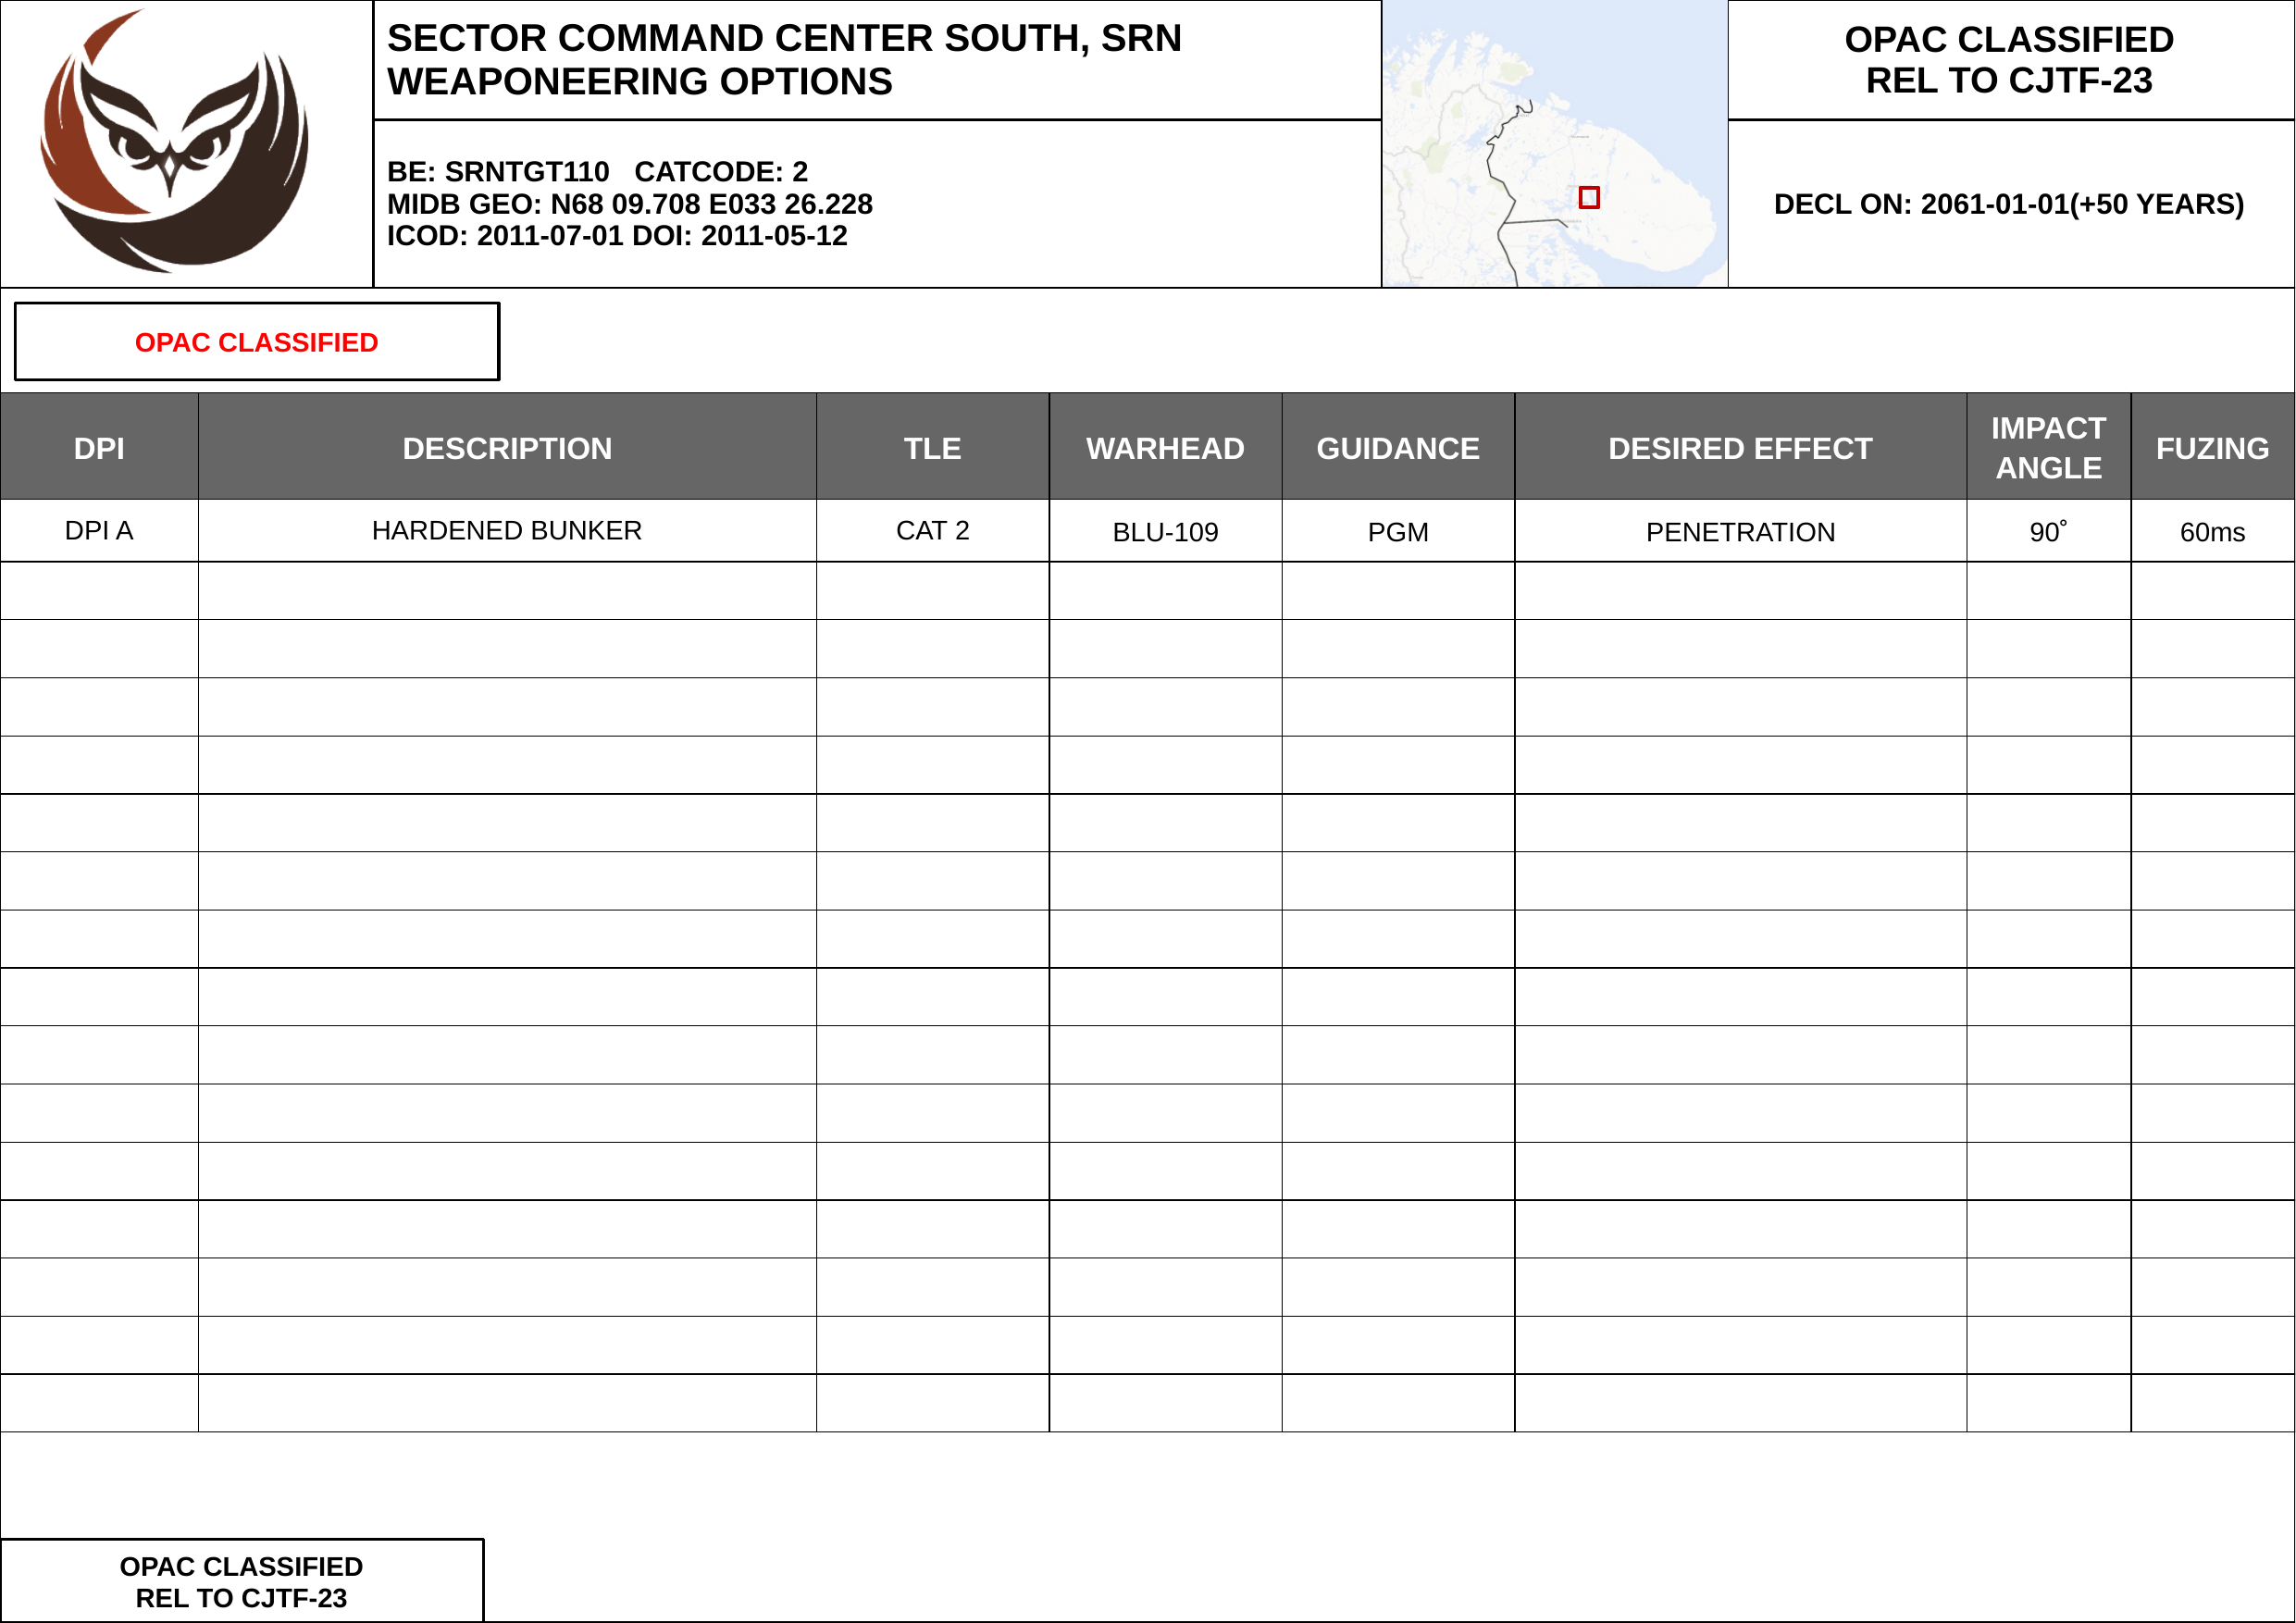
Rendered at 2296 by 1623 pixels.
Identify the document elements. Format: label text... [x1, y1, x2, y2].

table_cell [1283, 563, 1514, 619]
text_box OPAC CLASSIFIED [15, 303, 499, 380]
table_cell [817, 852, 1049, 910]
table_cell [1283, 1084, 1514, 1142]
table_cell [817, 911, 1049, 967]
table_cell [2132, 563, 2294, 619]
table_cell [1516, 1258, 1967, 1316]
table_cell [1, 620, 198, 677]
table_cell [1050, 1143, 1282, 1199]
table_cell [1967, 1258, 2130, 1316]
table_header SECTOR COMMAND CENTER SOUTH, SRN WEAPONEERING OPTIONS [375, 1, 1379, 118]
table_cell [1516, 969, 1967, 1025]
table_cell [1967, 1084, 2130, 1142]
table_cell [1283, 678, 1514, 736]
table_cell [817, 737, 1049, 793]
table_cell [1050, 678, 1282, 736]
table_cell [1050, 563, 1282, 619]
table_header [341, 1, 372, 287]
table_cell [1, 1026, 198, 1084]
table_cell [1, 1201, 198, 1258]
table_cell [2132, 1143, 2294, 1199]
table_cell [199, 737, 816, 793]
table_cell [2132, 852, 2294, 910]
table_cell [1, 1317, 198, 1373]
table_cell [199, 1201, 816, 1258]
table_cell [1283, 852, 1514, 910]
table_cell [1283, 1026, 1514, 1084]
table_cell [1, 1375, 198, 1431]
table_cell [199, 1258, 816, 1316]
table_cell [2132, 1375, 2294, 1431]
table_cell [1, 911, 198, 967]
table_cell CAT 2 [817, 500, 1049, 561]
table_cell [199, 969, 816, 1025]
table_header DPI [1, 393, 198, 499]
table_cell [2132, 1317, 2294, 1373]
table_cell [817, 1143, 1049, 1199]
table_cell [2132, 795, 2294, 851]
table_cell [199, 911, 816, 967]
table_cell [1967, 1317, 2130, 1373]
table_cell [199, 1143, 816, 1199]
table_cell [1516, 1143, 1967, 1199]
table_cell [1050, 1317, 1282, 1373]
text_box OPAC CLASSIFIED REL TO CJTF-23 [0, 1539, 484, 1623]
table_cell HARDENED BUNKER [199, 500, 816, 561]
table_cell DECL ON: 2061-01-01(+50 YEARS) [1732, 121, 2294, 287]
table_cell [1283, 620, 1514, 677]
table_cell [1283, 1375, 1514, 1431]
table_cell [1, 289, 2294, 392]
table_cell [2132, 911, 2294, 967]
table_cell [2132, 1084, 2294, 1142]
table_cell [1967, 563, 2130, 619]
table_cell [199, 1084, 816, 1142]
table_cell [1, 1084, 198, 1142]
table_cell [817, 1084, 1049, 1142]
table_cell BLU-109 [1050, 500, 1282, 561]
table_cell [1050, 969, 1282, 1025]
table_cell [1, 563, 198, 619]
table_header GUIDANCE [1283, 393, 1514, 499]
table_cell [1050, 852, 1282, 910]
table_header OPAC CLASSIFIED REL TO CJTF-23 [1731, 1, 2294, 118]
table_cell [1967, 852, 2130, 910]
table_cell [2132, 1258, 2294, 1316]
table_cell [1967, 1201, 2130, 1258]
table_cell [1, 678, 198, 736]
table_cell [1, 1143, 198, 1199]
table_cell [1050, 1084, 1282, 1142]
table_cell [199, 620, 816, 677]
table_header WARHEAD [1050, 393, 1282, 499]
table_cell [1516, 620, 1967, 677]
table_cell [199, 852, 816, 910]
table_cell [1516, 737, 1967, 793]
table_cell [199, 1317, 816, 1373]
table_cell [1516, 795, 1967, 851]
table_cell [1050, 620, 1282, 677]
table_cell [1050, 737, 1282, 793]
table_cell [1050, 1026, 1282, 1084]
table_cell [1, 795, 198, 851]
table_cell [1967, 911, 2130, 967]
table_cell [1283, 1201, 1514, 1258]
table_cell [199, 678, 816, 736]
table_cell [817, 1201, 1049, 1258]
table_cell [1283, 1258, 1514, 1316]
table_cell [1, 969, 198, 1025]
table_cell [1967, 795, 2130, 851]
table_cell [1050, 795, 1282, 851]
table_cell [1516, 1201, 1967, 1258]
table_cell [1283, 1317, 1514, 1373]
table_cell [1516, 1317, 1967, 1373]
table_cell [1516, 1375, 1967, 1431]
table_cell [1283, 737, 1514, 793]
table_header IMPACT ANGLE [1967, 393, 2130, 499]
table_header DESCRIPTION [199, 393, 816, 499]
table_cell [1050, 1258, 1282, 1316]
table_cell [1516, 911, 1967, 967]
table_cell [1283, 1143, 1514, 1199]
picture [0, 0, 339, 298]
table_cell [1516, 678, 1967, 736]
table_cell [1283, 911, 1514, 967]
table_cell [1283, 795, 1514, 851]
table_cell [199, 563, 816, 619]
table_cell [1, 1258, 198, 1316]
table_cell [199, 1375, 816, 1431]
table_header DESIRED EFFECT [1516, 393, 1967, 499]
table_cell [199, 795, 816, 851]
table_cell [1050, 911, 1282, 967]
table_cell [1516, 1084, 1967, 1142]
table_cell [1516, 1026, 1967, 1084]
table_cell DPI A [1, 500, 198, 561]
table_cell BE: SRNTGT110 CATCODE: 2 MIDB GEO: N68 09.708 E033 26.228 ICOD: 2011-07-01 DOI: 2011-05-12 [375, 121, 1377, 287]
table_cell [817, 678, 1049, 736]
table_cell [817, 563, 1049, 619]
table_cell PENETRATION [1516, 500, 1967, 561]
table_cell [2132, 1201, 2294, 1258]
table_cell [2132, 737, 2294, 793]
table_cell PGM [1283, 500, 1514, 561]
table_cell [1967, 1375, 2130, 1431]
table_cell [2132, 620, 2294, 677]
table_cell [817, 1258, 1049, 1316]
table_cell [199, 1026, 816, 1084]
table_cell 90˚ [1967, 500, 2130, 561]
table_cell 60ms [2132, 500, 2294, 561]
table_cell [817, 1375, 1049, 1431]
table_cell [1, 1432, 2294, 1621]
table_cell [817, 969, 1049, 1025]
table_cell [1967, 678, 2130, 736]
table_cell [1967, 969, 2130, 1025]
table_cell [817, 620, 1049, 677]
table_cell [2132, 678, 2294, 736]
table_cell [1967, 1143, 2130, 1199]
table_cell [817, 1026, 1049, 1084]
table_cell [1, 737, 198, 793]
table_cell [1050, 1375, 1282, 1431]
table_cell [1516, 852, 1967, 910]
table_cell [1283, 969, 1514, 1025]
table_cell [2132, 969, 2294, 1025]
table_cell [1967, 1026, 2130, 1084]
table_cell [1, 852, 198, 910]
table_cell [1516, 563, 1967, 619]
table_header TLE [817, 393, 1049, 499]
table_cell [817, 1317, 1049, 1373]
table_cell [1050, 1201, 1282, 1258]
table_cell [2132, 1026, 2294, 1084]
table_cell [1967, 737, 2130, 793]
table_header FUZING [2132, 393, 2294, 499]
picture [1382, 0, 1729, 287]
table_cell [817, 795, 1049, 851]
table_cell [1967, 620, 2130, 677]
